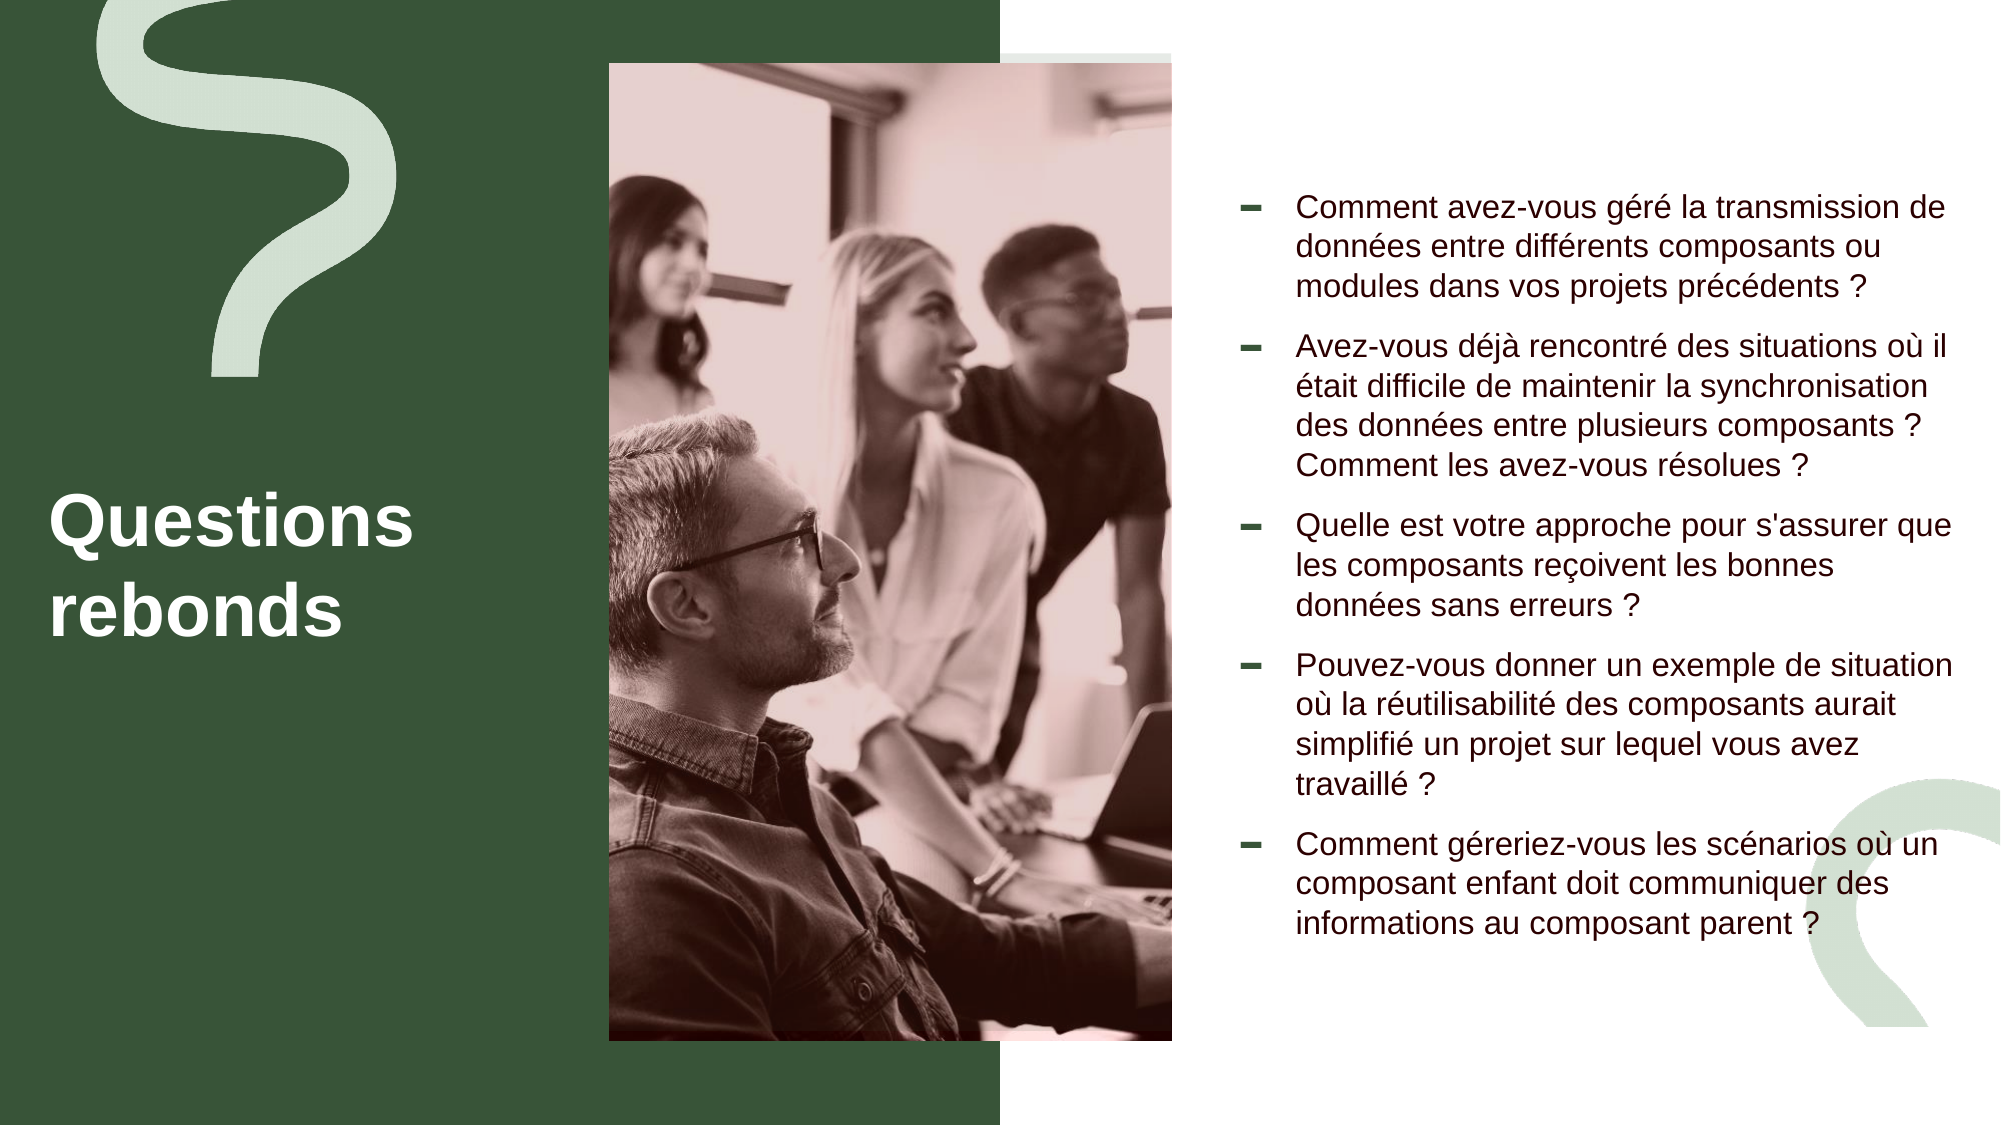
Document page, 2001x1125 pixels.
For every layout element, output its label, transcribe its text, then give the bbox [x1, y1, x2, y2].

picture [1776, 765, 2001, 1027]
list Comment avez-vous géré la transmission de données entre différents composants ou modules dans vos projets précédents ? Avez-vous déjà rencontré des situations où il était difficile de maintenir la synchronisation des données entre plusieurs composants ? Comment les avez-vous résolues ? Quelle est votre approche pour s'assurer que les composants reçoivent les bonnes données sans erreurs ? Pouvez-vous donner un exemple de situation où la réutilisabilité des composants aurait simplifié un projet sur lequel vous avez travaillé ? Comment géreriez-vous les scénarios où un composant enfant doit communiquer des informations au composant parent ? [1225, 177, 1976, 987]
picture [96, 0, 445, 377]
title Questions rebonds [48, 453, 557, 760]
picture [609, 63, 1172, 1041]
